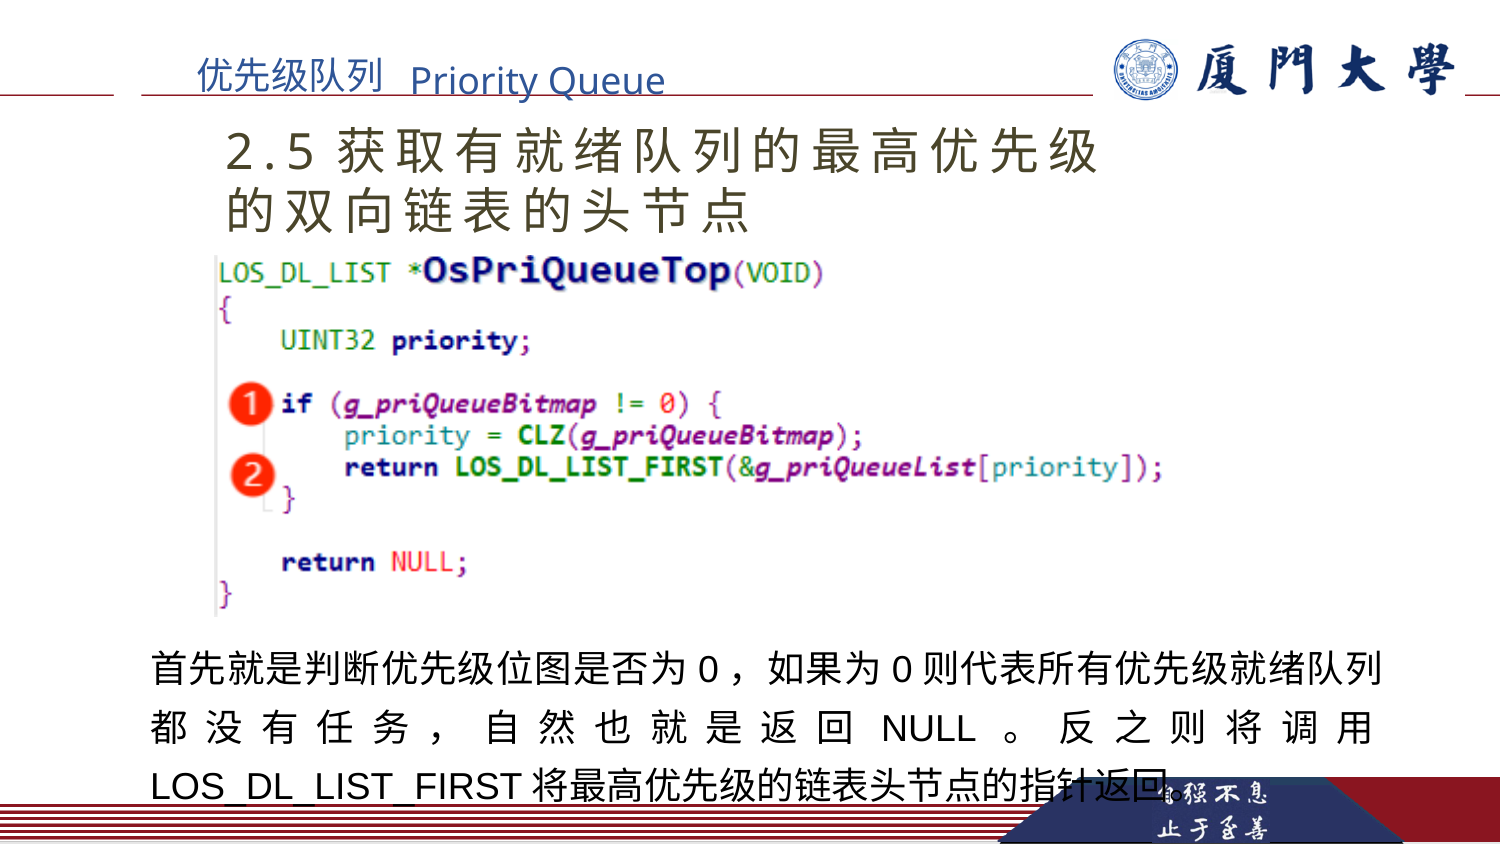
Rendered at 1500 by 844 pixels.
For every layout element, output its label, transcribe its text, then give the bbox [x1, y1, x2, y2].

text_box 2 [96, 31, 160, 117]
text_box 优先级队列 [184, 46, 395, 103]
text_box Priority Queue [398, 51, 678, 108]
text_box 2.5获取有就绪队列的最⾼优先级的双向链表的头节点 [214, 114, 1139, 246]
picture [0, 0, 1500, 844]
text_box 首先就是判断优先级位图是否为0，如果为0则代表所有优先级就绪队列都没有任务，自然也就是返回NULL。反之则将调用LOS_DL_LIST_FIRST将最高优先级的链表头节点的指针返回。 [138, 625, 1395, 813]
